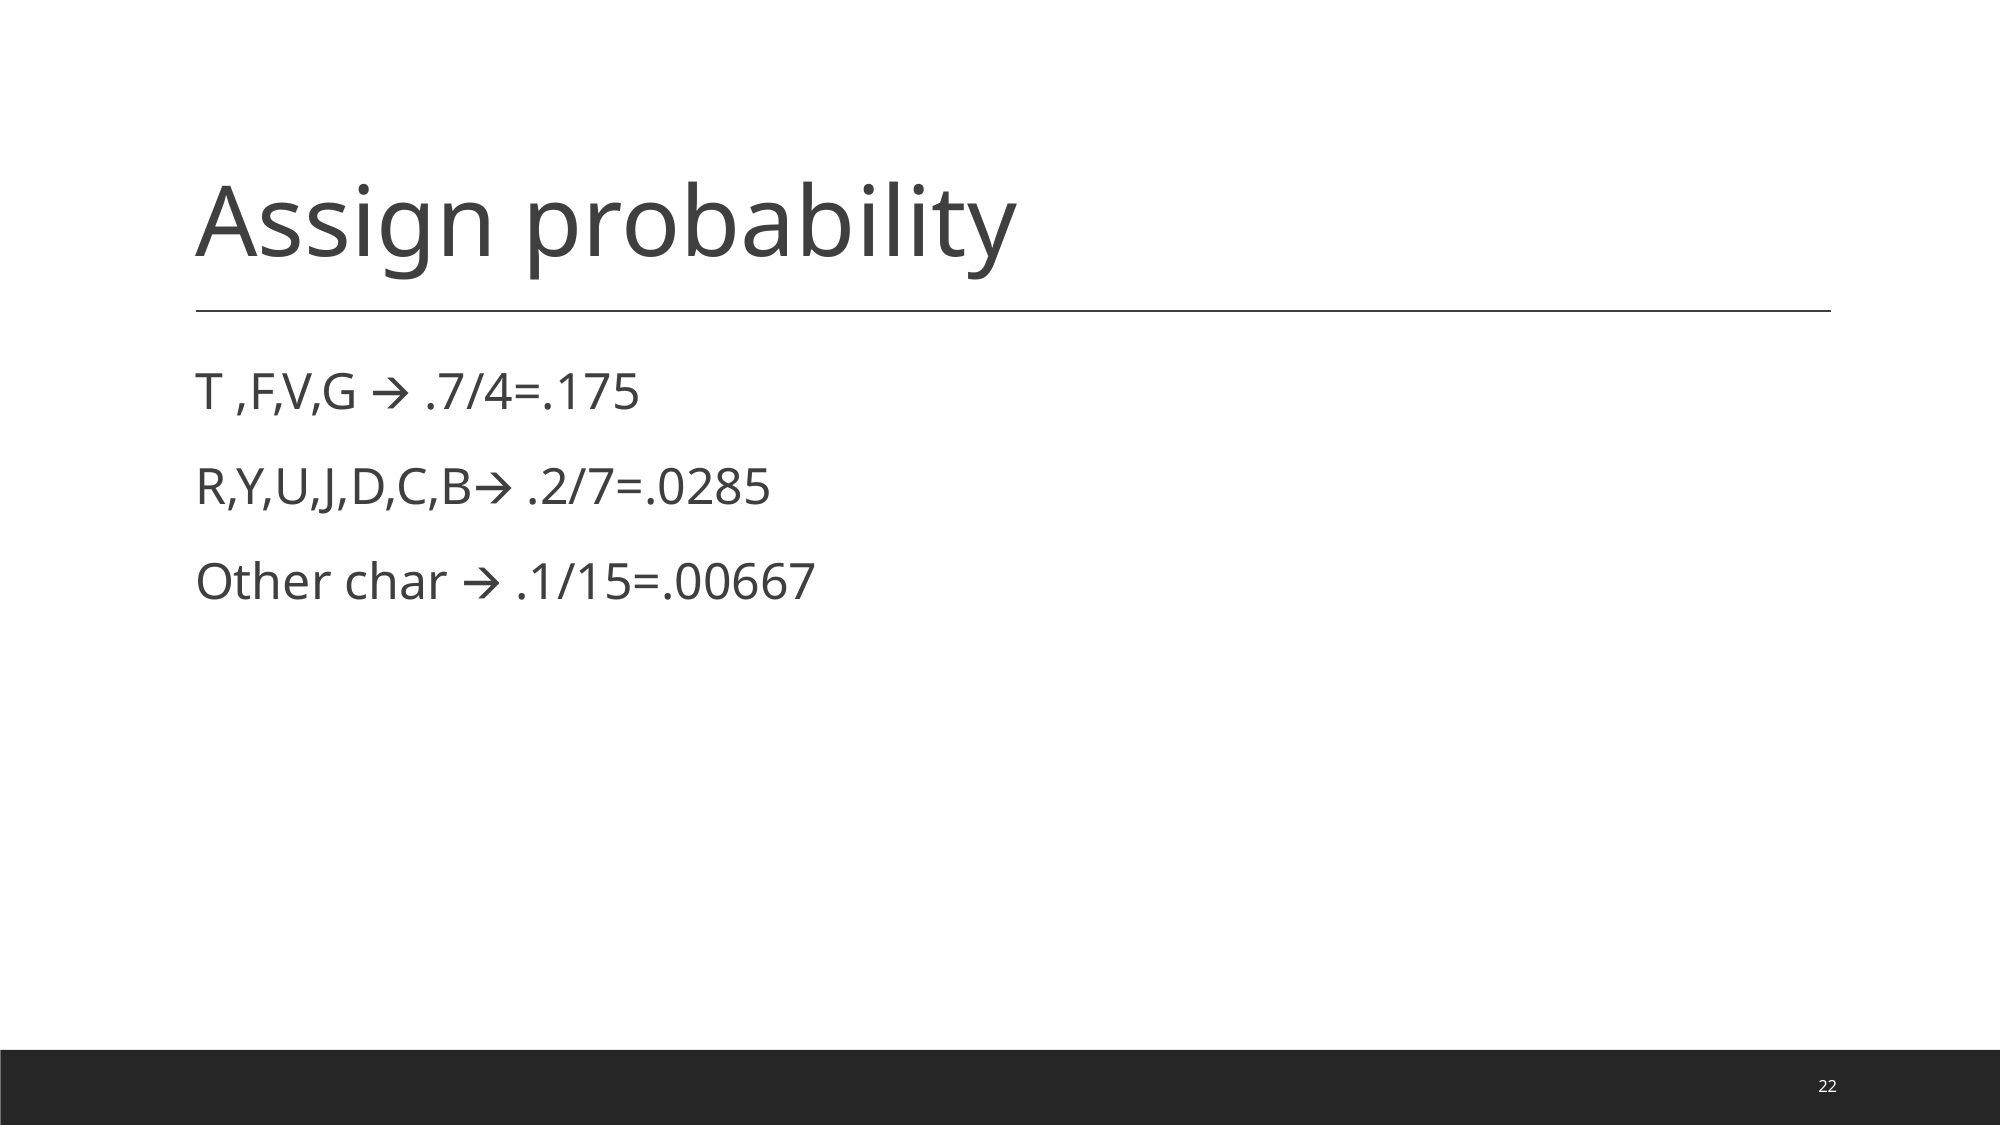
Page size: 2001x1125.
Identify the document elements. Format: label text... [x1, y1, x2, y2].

list T ,F,V,G 🡪 .7/4=.175 R,Y,U,J,D,C,B🡪 .2/7=.0285 Other char 🡪 .1/15=.00667 [180, 345, 1830, 963]
title Assign probability [180, 47, 1830, 285]
slide_number ‹#› [1803, 1057, 1932, 1118]
